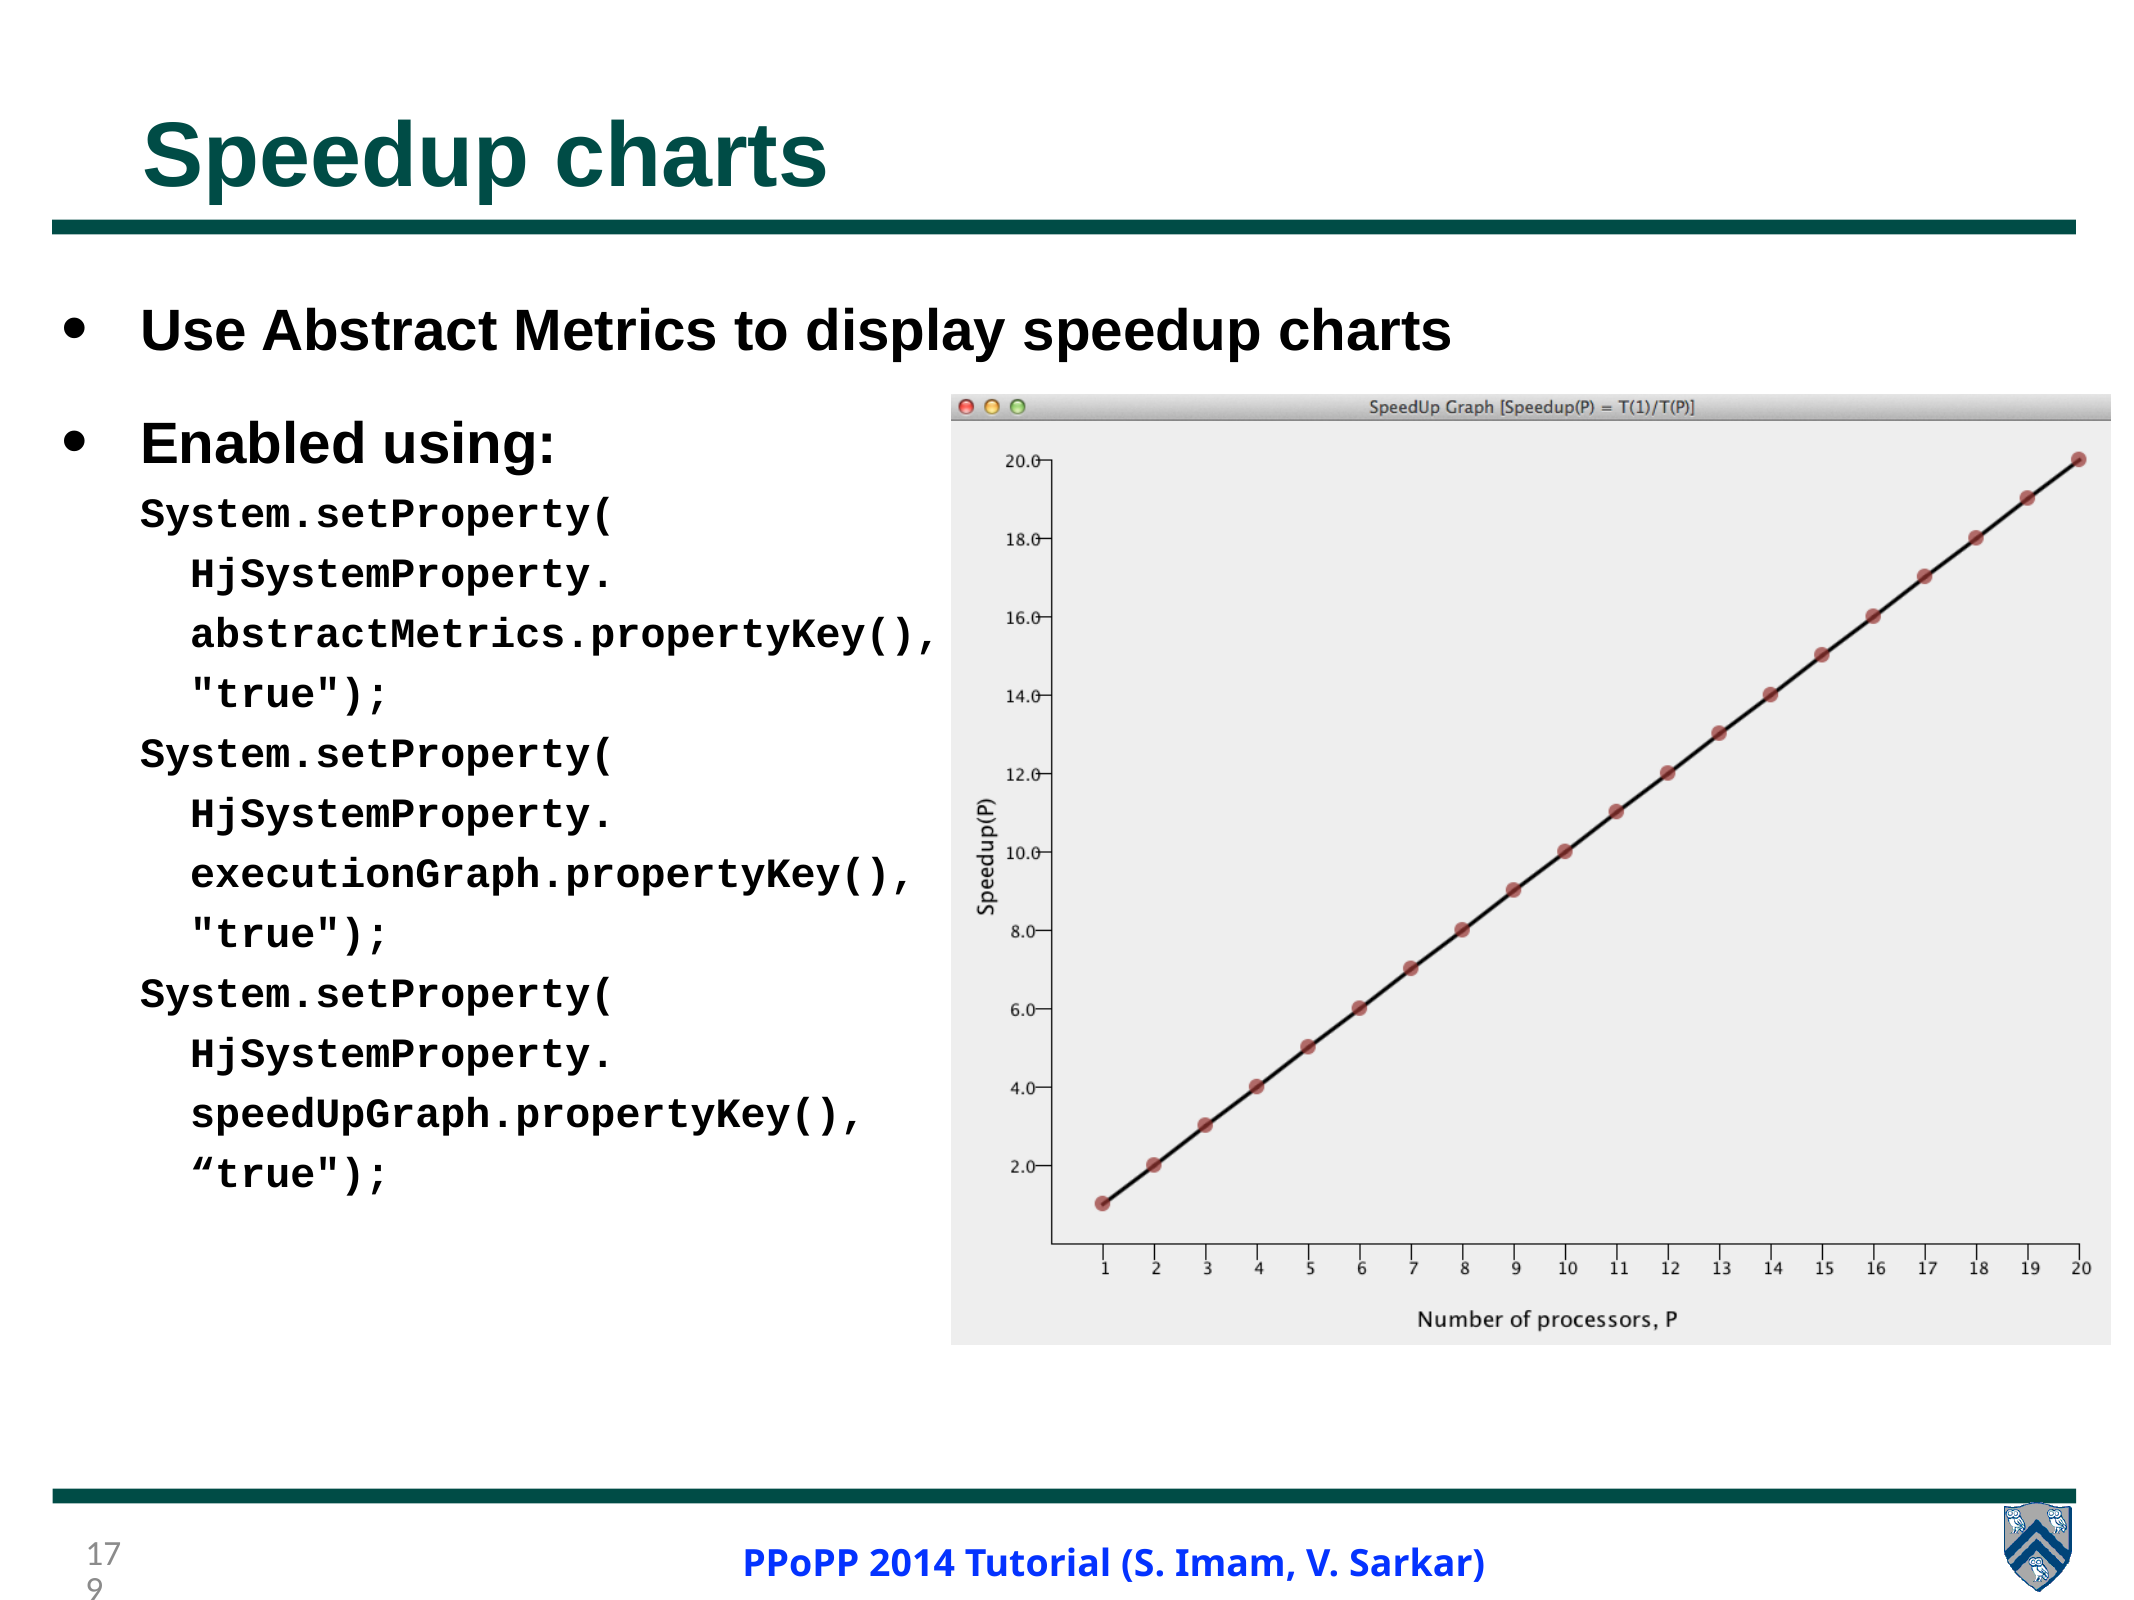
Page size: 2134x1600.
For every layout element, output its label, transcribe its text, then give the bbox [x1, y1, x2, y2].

title Speedup charts [124, 0, 2005, 217]
text_box [52, 219, 2076, 235]
picture [951, 394, 2111, 1345]
text_box PPoPP 2014 Tutorial (S. Imam, V. Sarkar) [718, 1522, 1510, 1600]
slide_number 179 [70, 1520, 152, 1583]
text_box [52, 1488, 2077, 1504]
list Use Abstract Metrics to display speedup charts Enabled using: System.setProperty( HjSystemProperty. abstractMetrics.propertyKey(), "true"); System.setProperty( HjSystemProperty. executionGraph.propertyKey(), "true"); System.setProperty( HjSystemProperty. speedUpGraph.propertyKey(), “true"); [42, 266, 2067, 1411]
picture [1986, 1497, 2083, 1600]
